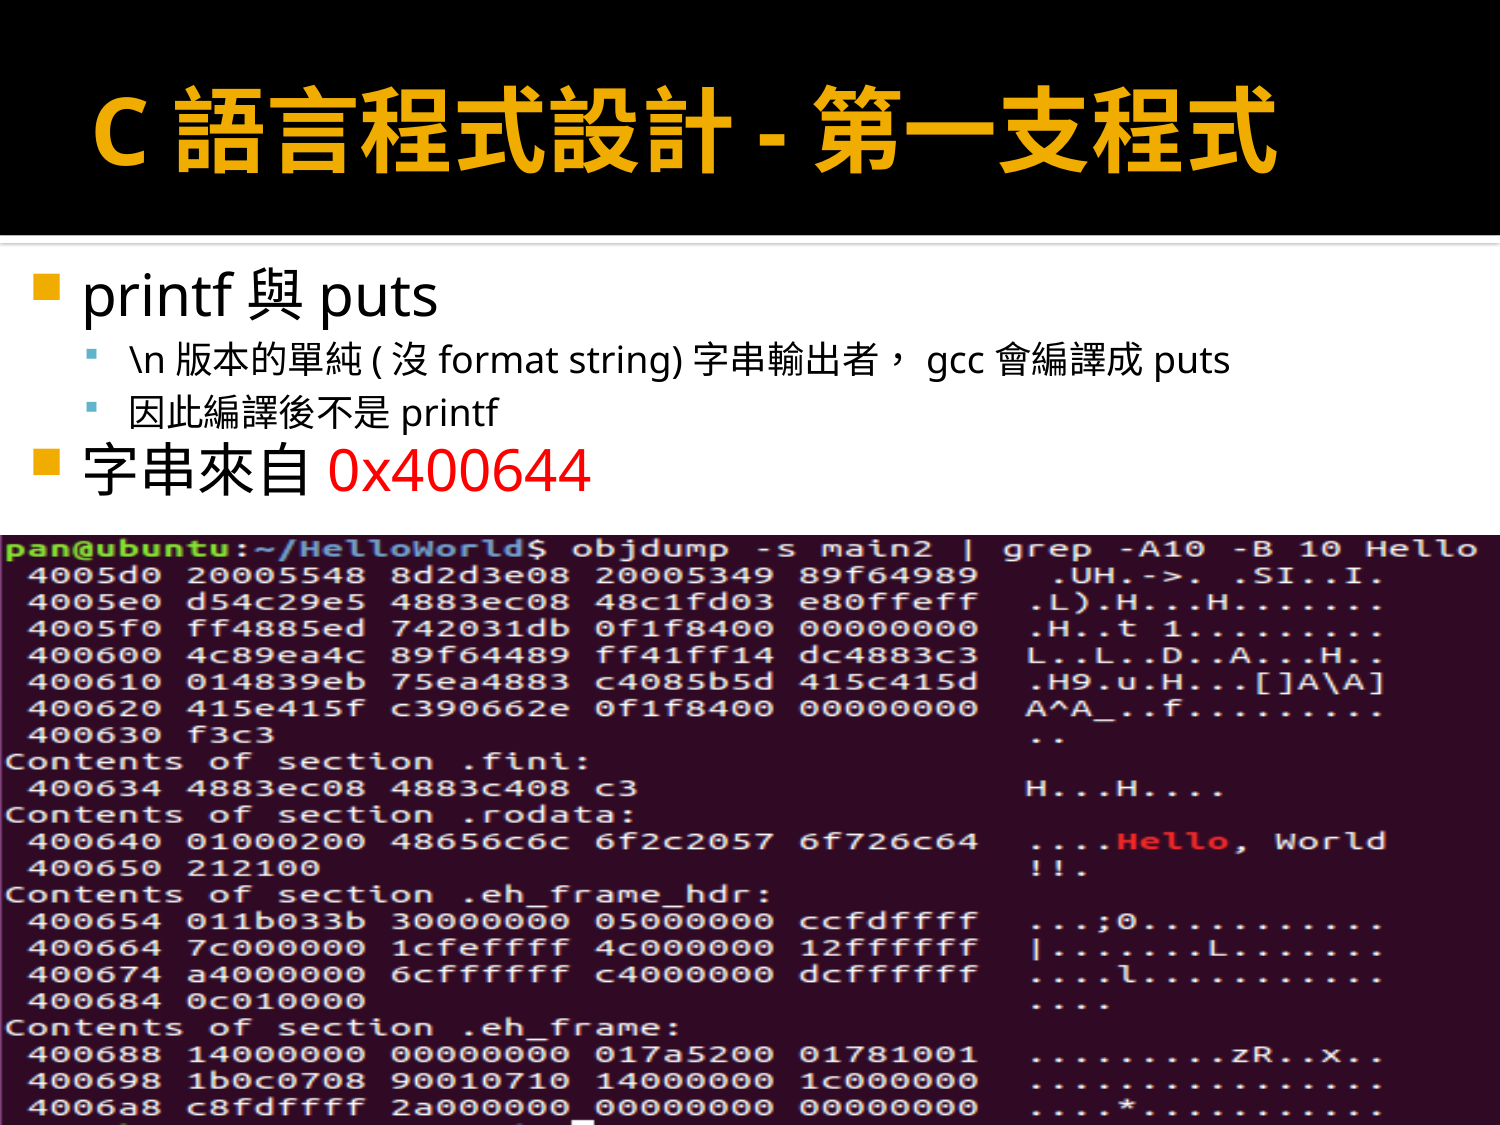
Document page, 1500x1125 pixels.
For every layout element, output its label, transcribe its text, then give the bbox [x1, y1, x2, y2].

title C語言程式設計-第一支程式 [75, 25, 1425, 231]
picture [0, 535, 1500, 1125]
list printf與puts \n版本的單純(沒format string)字串輸出者，gcc會編譯成puts 因此編譯後不是printf 字串來自0x400644 [0, 243, 1350, 535]
